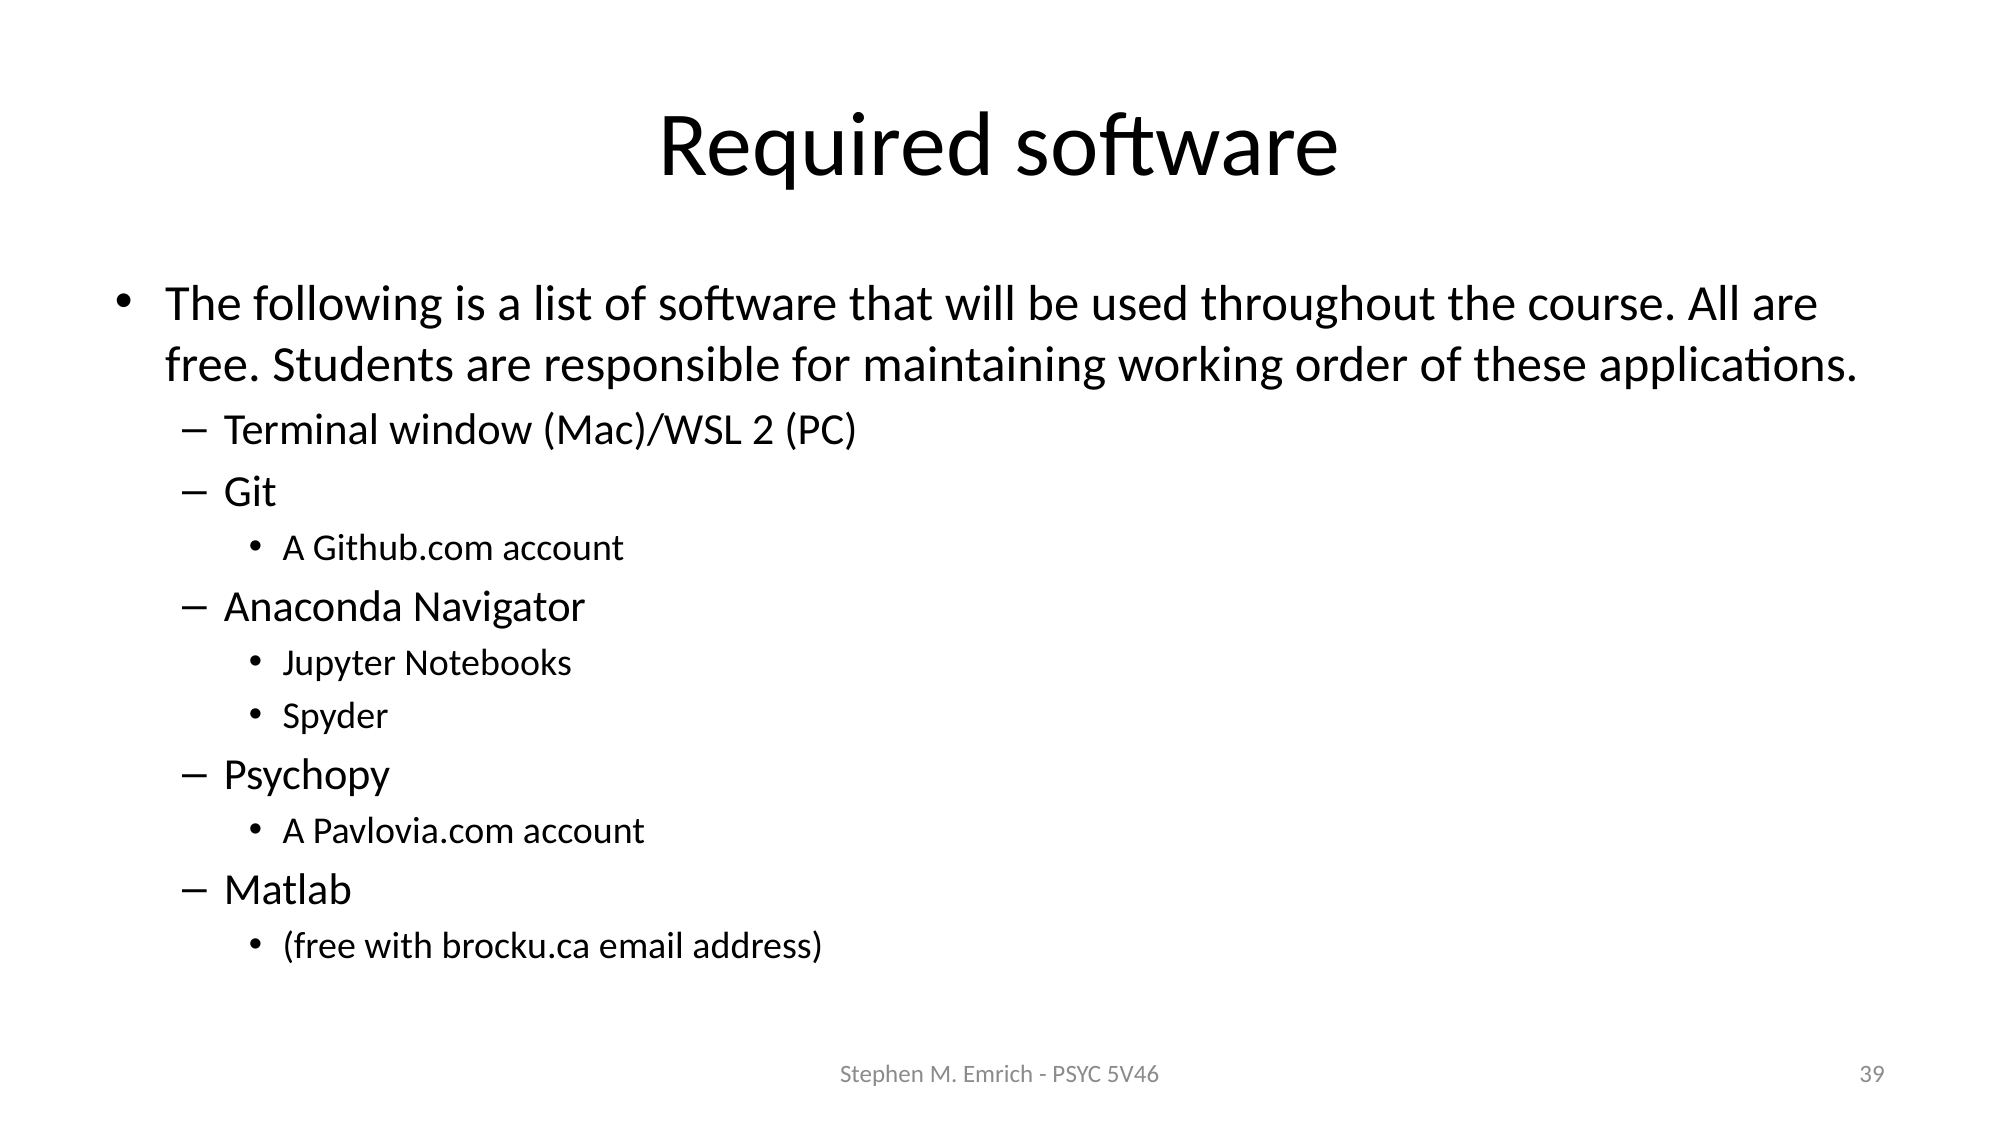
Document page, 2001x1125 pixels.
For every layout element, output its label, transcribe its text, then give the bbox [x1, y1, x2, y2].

list The following is a list of software that will be used throughout the course. All are free. Students are responsible for maintaining working order of these applications. Terminal window (Mac)/WSL 2 (PC) Git A Github.com account Anaconda Navigator Jupyter Notebooks Spyder Psychopy A Pavlovia.com account Matlab (free with brocku.ca email address) [99, 262, 1900, 1005]
footer Stephen M. Emrich - PSYC 5V46 [683, 1042, 1317, 1103]
slide_number 39 [1433, 1042, 1900, 1103]
title Required software [99, 45, 1900, 233]
